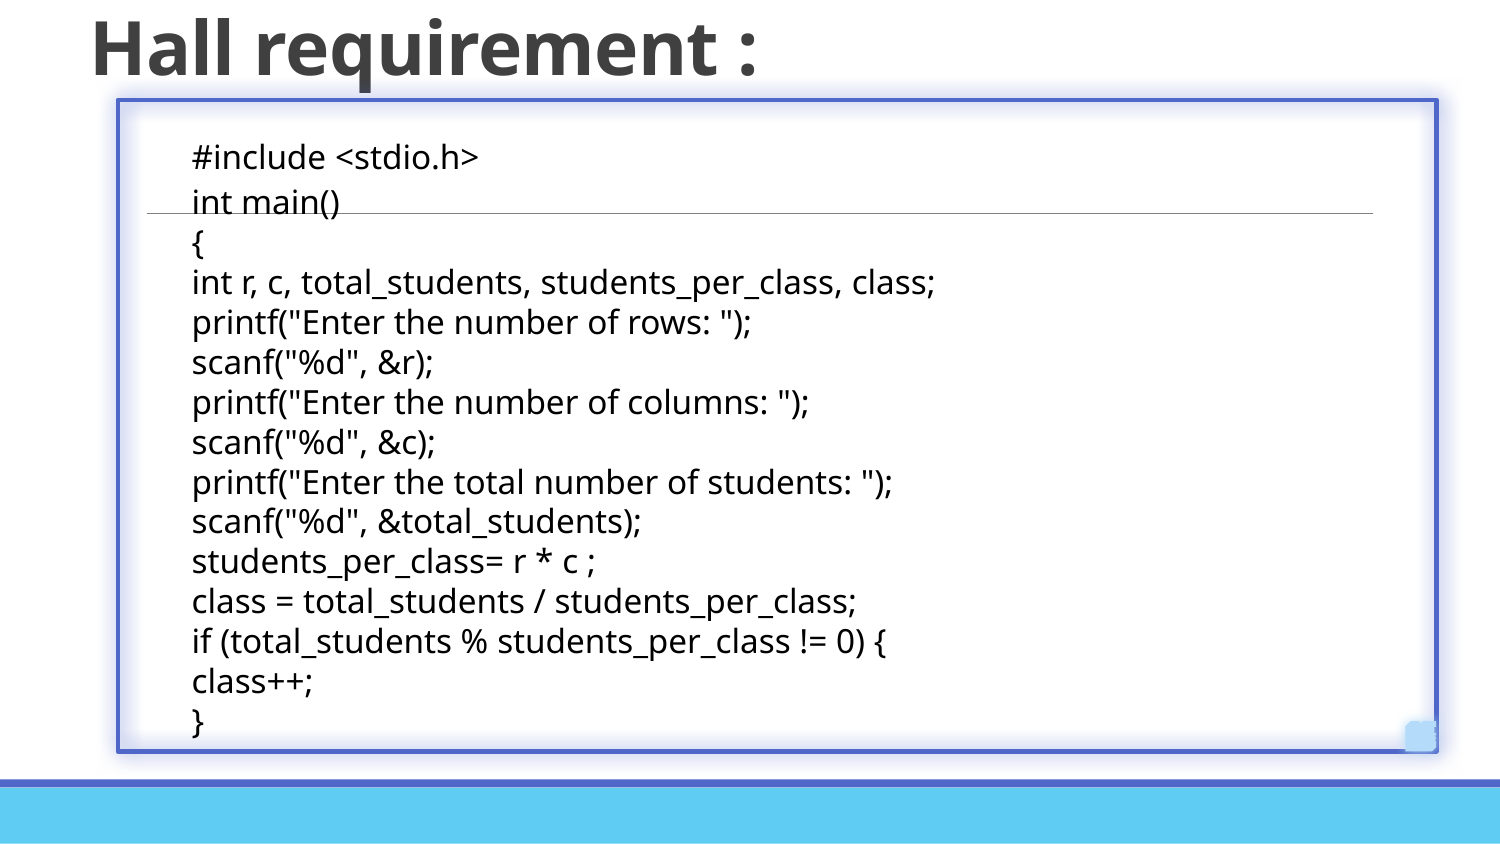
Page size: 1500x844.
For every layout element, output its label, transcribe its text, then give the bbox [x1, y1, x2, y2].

title Hall requirement : [74, 0, 1276, 29]
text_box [117, 99, 1437, 752]
